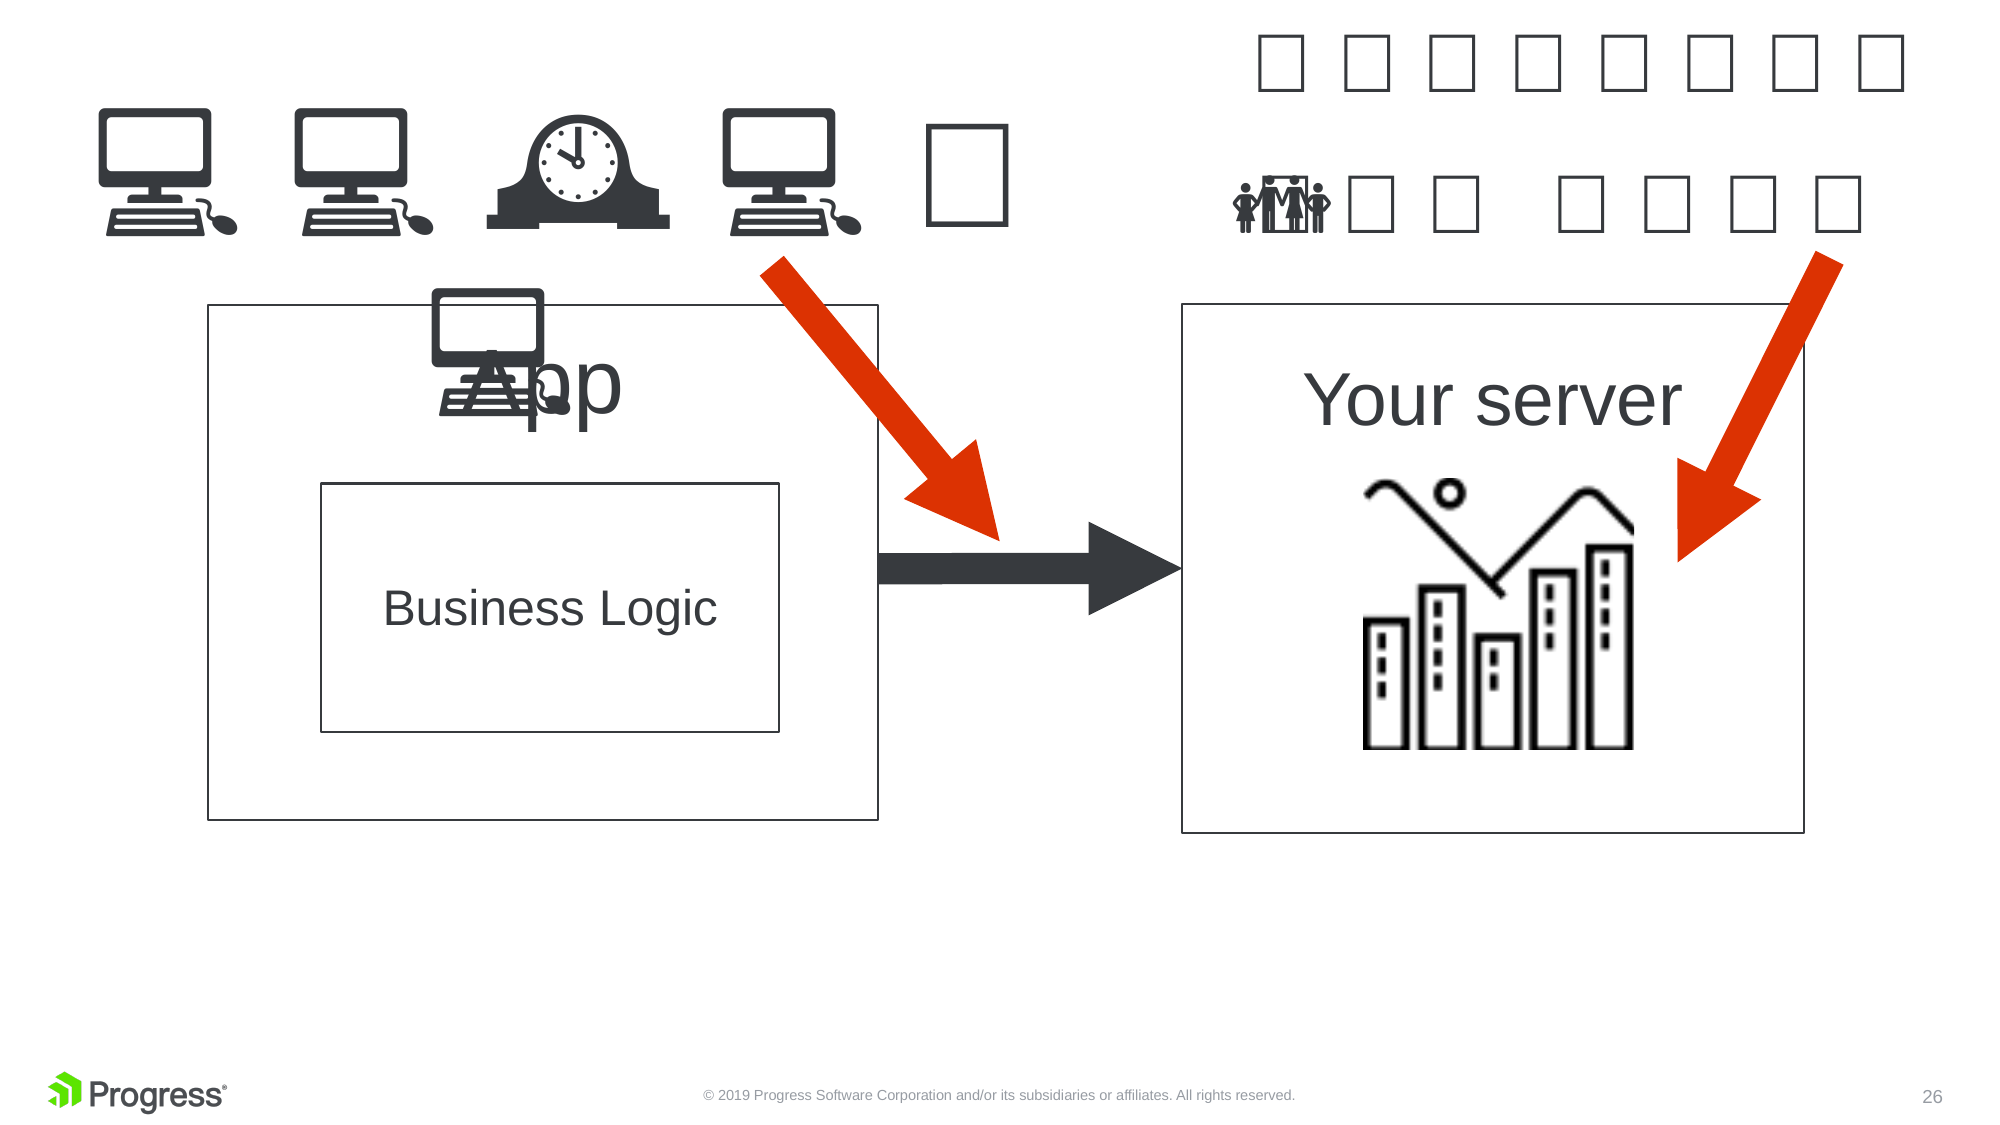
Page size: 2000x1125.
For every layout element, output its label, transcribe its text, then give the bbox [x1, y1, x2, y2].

text_box 👨‍💻 👩‍💻 🕰️ 👩‍💻 👨‍💻 [26, 70, 977, 446]
picture [1362, 478, 1635, 751]
text_box [321, 483, 780, 732]
text_box 👱 💁 🙎 🤷 🧔 👴 👵 🧓 👶 👧 👦 👪 🐘 🦁 🐯 🐻 [1215, 1, 1972, 258]
text_box [208, 446, 878, 820]
text_box [1182, 303, 1805, 834]
text_box Your server [1207, 342, 1672, 448]
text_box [771, 265, 1000, 542]
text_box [1677, 257, 1830, 563]
